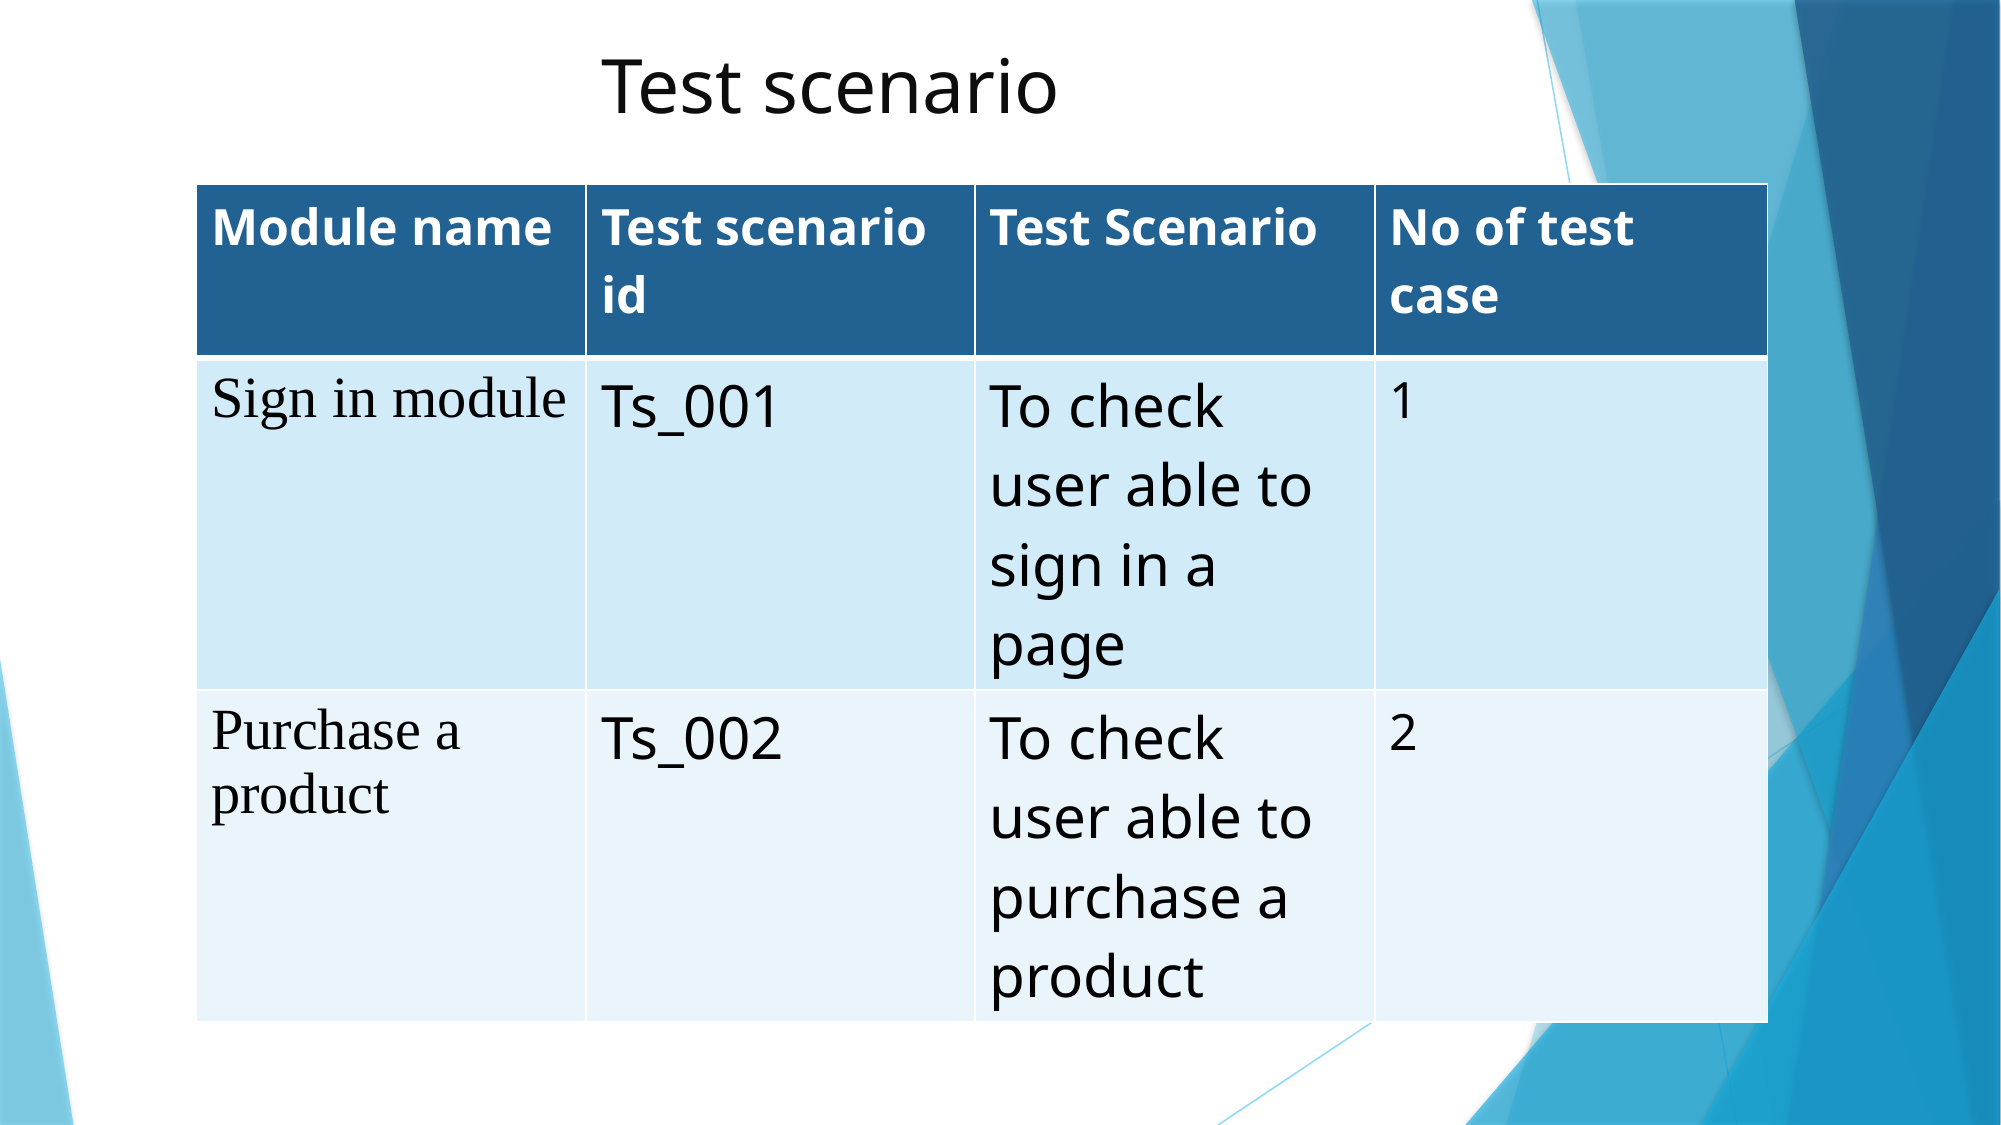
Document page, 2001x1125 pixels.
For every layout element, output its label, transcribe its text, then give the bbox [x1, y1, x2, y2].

table_header Test Scenario [976, 185, 1374, 355]
table_cell 1 [1376, 361, 1767, 689]
table_cell Ts_002 [587, 691, 974, 1021]
table_cell 2 [1376, 691, 1767, 1021]
table_header Test scenario id [587, 185, 974, 355]
table_header No of test case [1376, 185, 1767, 355]
table_cell Ts_001 [587, 361, 974, 689]
table_cell Sign in module [197, 361, 585, 689]
title Test scenario [137, 30, 1863, 168]
table_cell To check user able to sign in a page [976, 361, 1374, 689]
table_cell To check user able to purchase a product [976, 691, 1374, 1021]
table_cell Purchase a product [197, 691, 585, 1021]
table_header Module name [197, 185, 585, 355]
